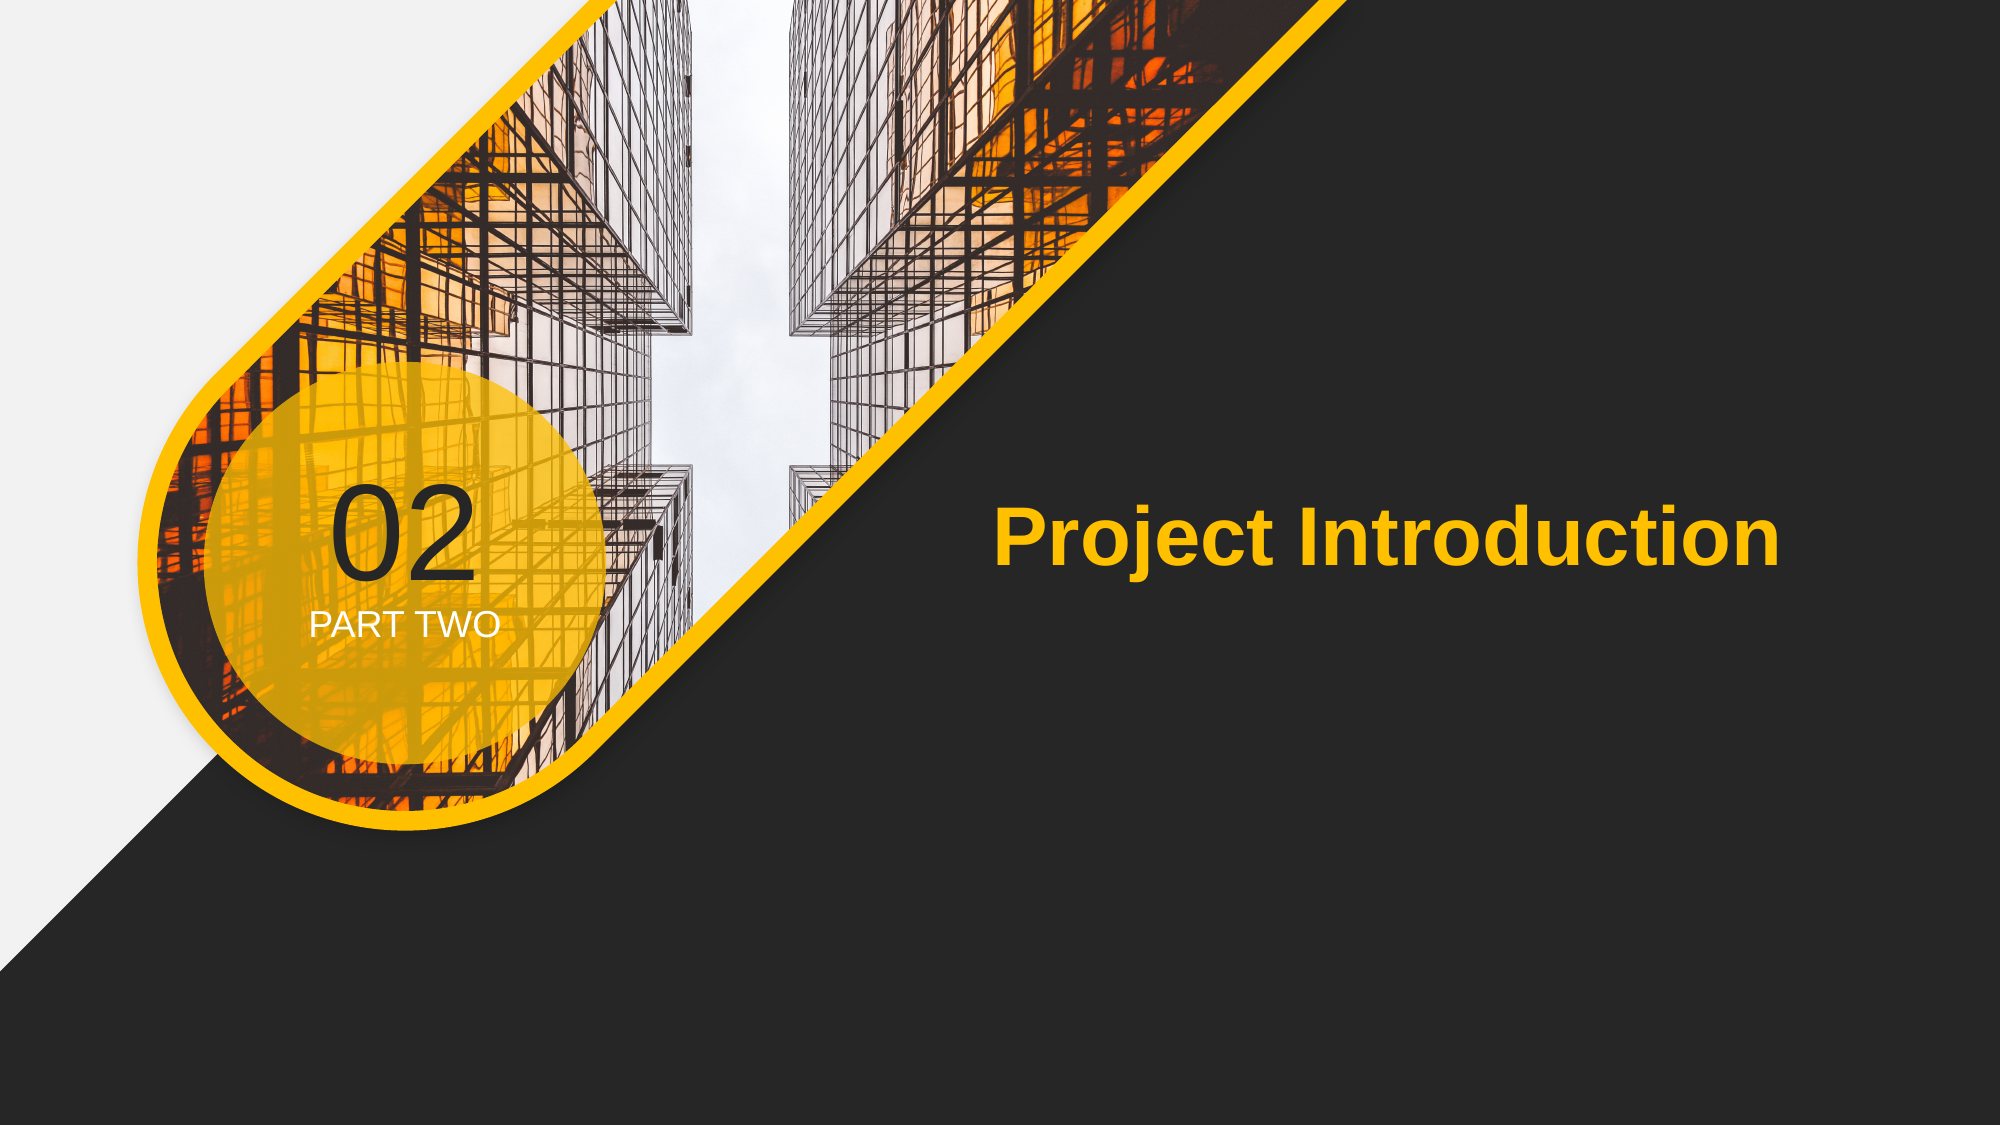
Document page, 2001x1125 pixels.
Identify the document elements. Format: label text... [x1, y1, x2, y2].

picture [157, 0, 1319, 811]
text_box Project Introduction [984, 474, 1795, 590]
text_box 02 [281, 436, 529, 616]
text_box PART TWO [265, 593, 545, 653]
